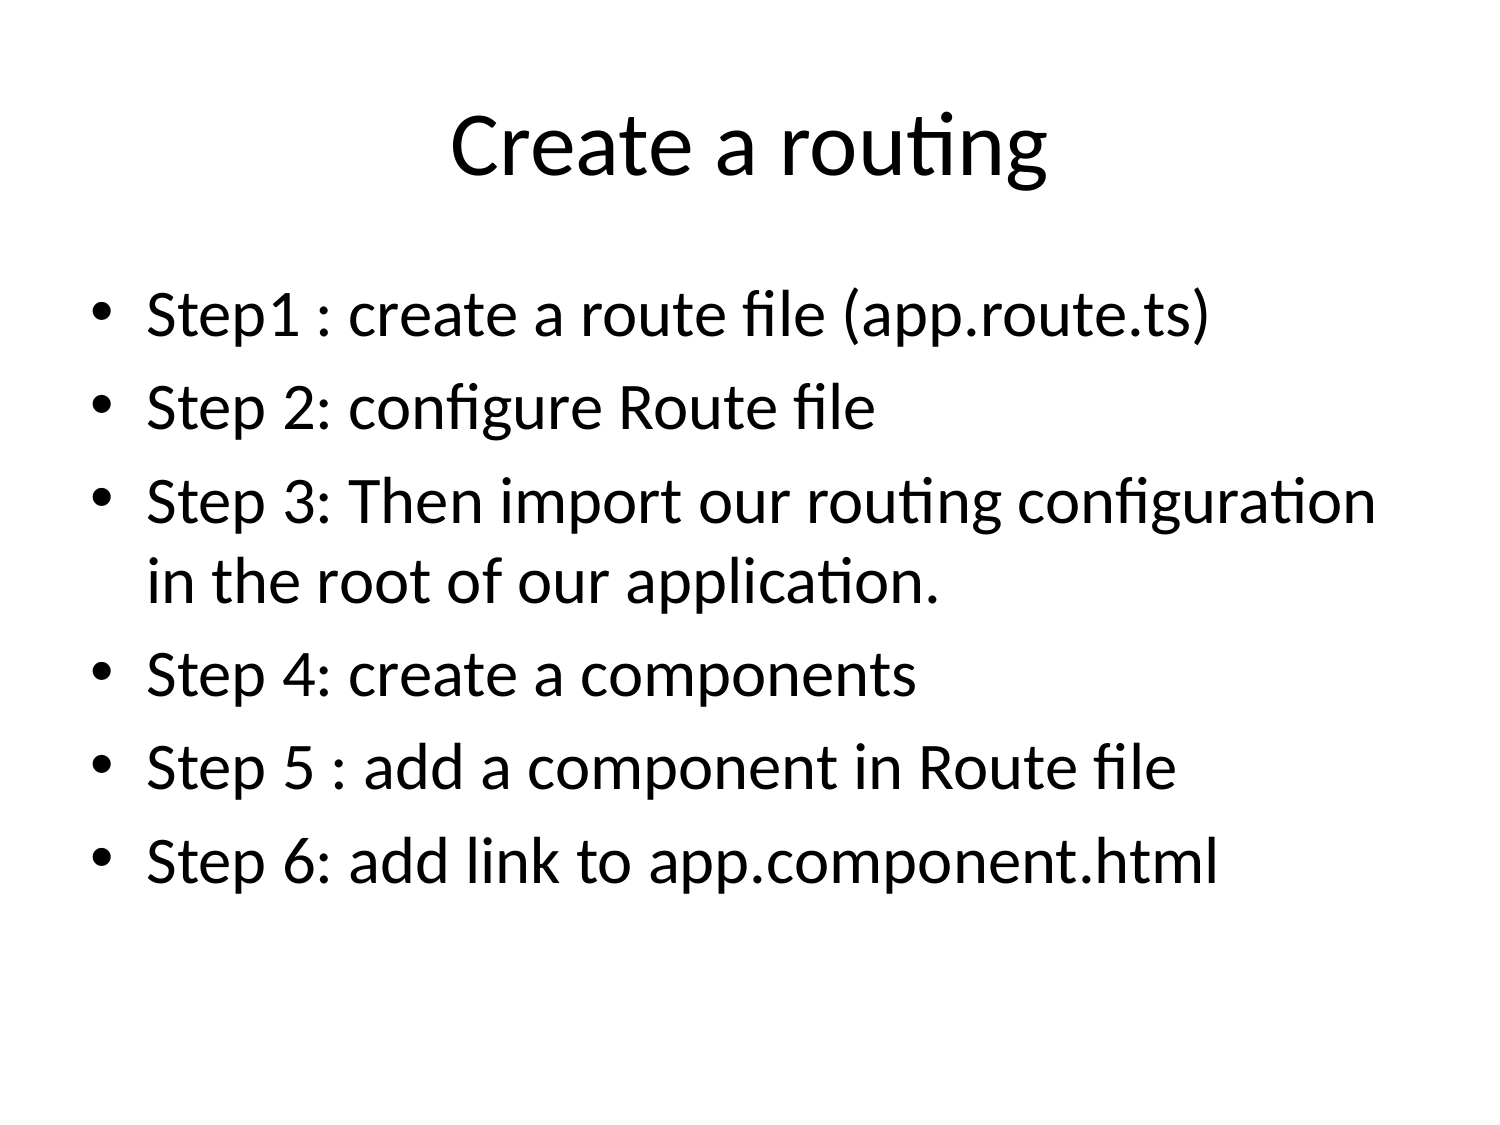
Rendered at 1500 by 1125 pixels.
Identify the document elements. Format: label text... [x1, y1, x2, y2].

list Step1 : create a route file (app.route.ts) Step 2: configure Route file Step 3: Then import our routing configuration in the root of our application. Step 4: create a components Step 5 : add a component in Route file Step 6: add link to app.component.html [75, 262, 1425, 1005]
title Create a routing [75, 45, 1425, 233]
